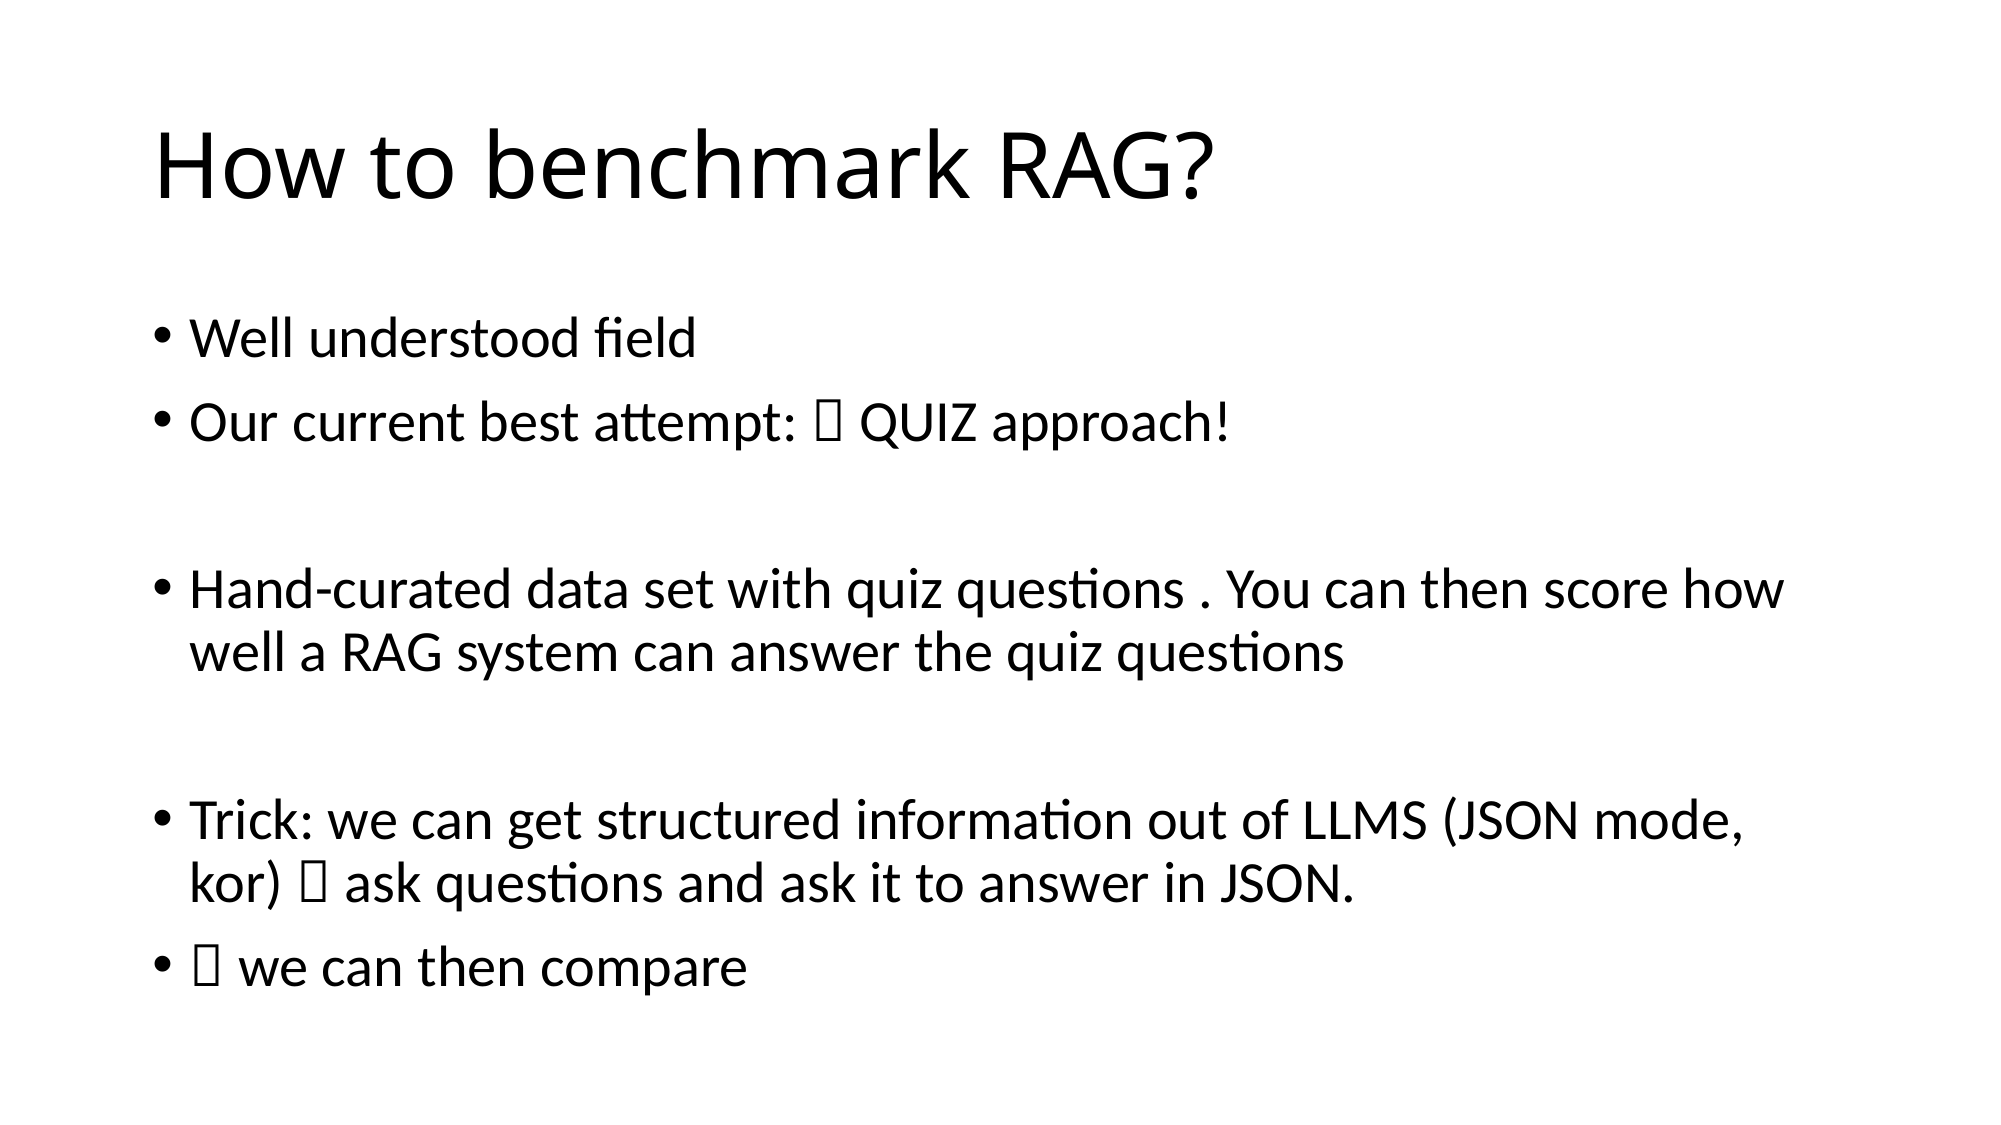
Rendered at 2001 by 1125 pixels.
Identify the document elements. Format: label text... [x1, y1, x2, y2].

title How to benchmark RAG? [137, 59, 1863, 278]
list Well understood field Our current best attempt:  QUIZ approach! Hand-curated data set with quiz questions . You can then score how well a RAG system can answer the quiz questions Trick: we can get structured information out of LLMS (JSON mode, kor)  ask questions and ask it to answer in JSON.  we can then compare [137, 299, 1863, 1014]
